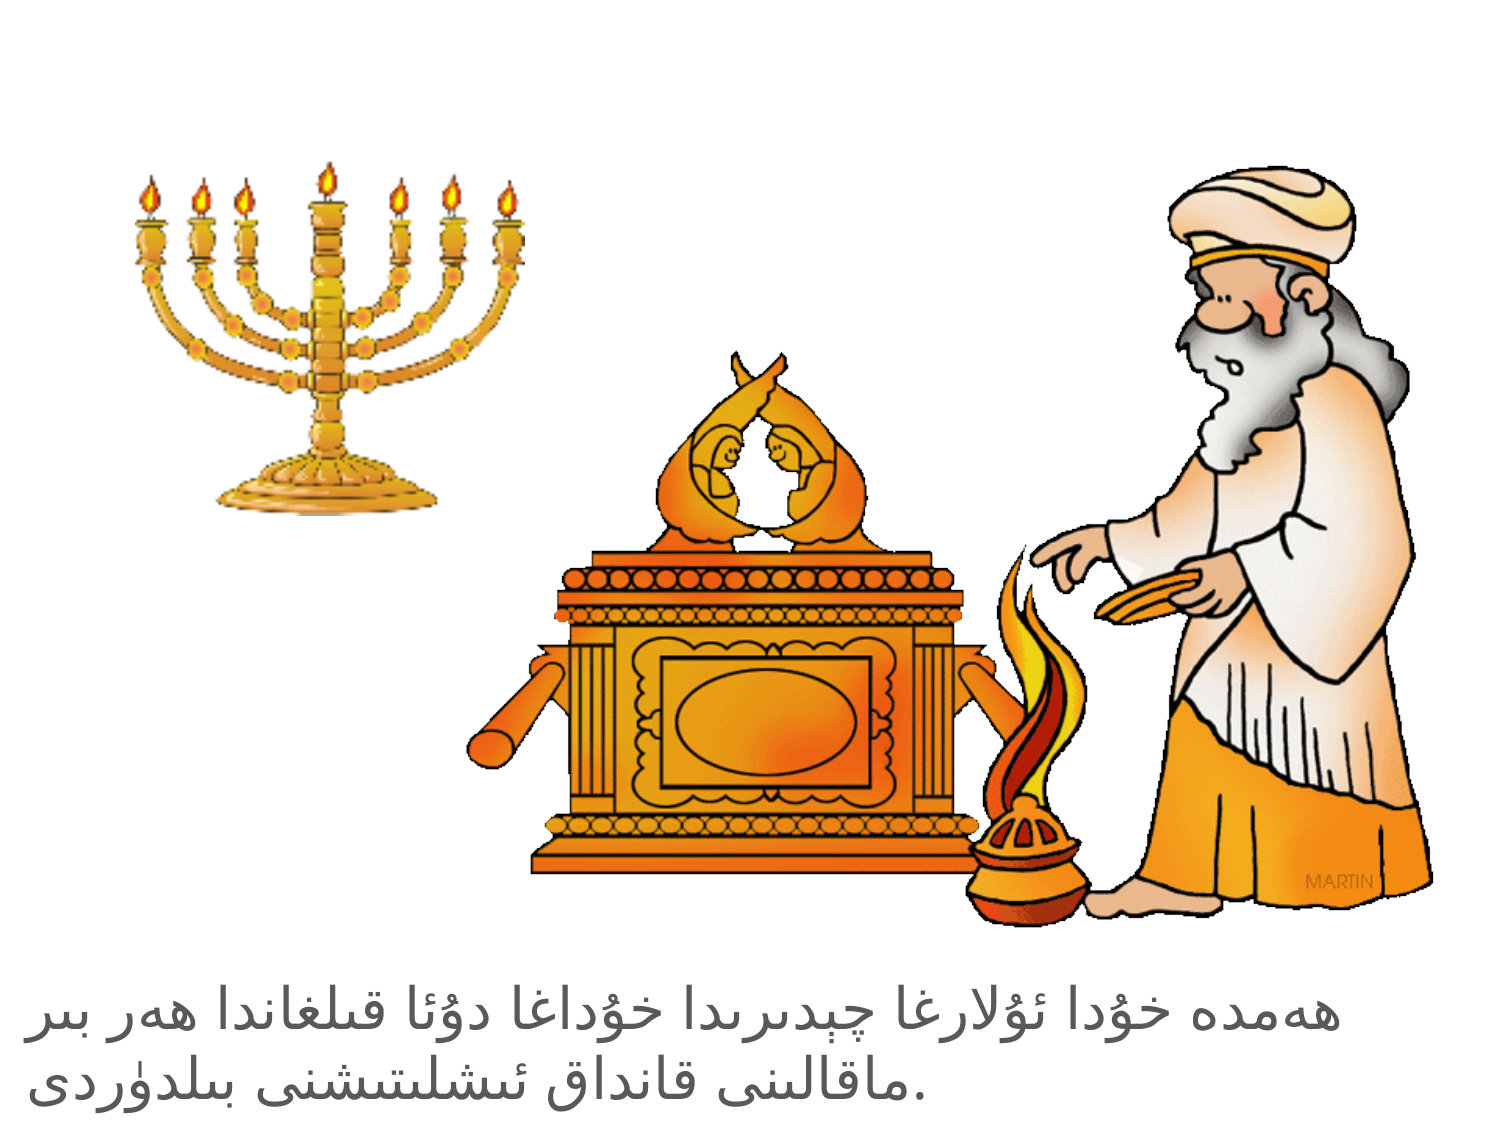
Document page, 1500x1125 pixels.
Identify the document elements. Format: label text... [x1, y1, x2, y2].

text_box ھەمدە خۇدا ئۇلارغا چېدىرىدا خۇداغا دۇئا قىلغاندا ھەر بىر ماقالىنى قانداق ئىشلىتىشنى بىلدۈردى. [11, 964, 1498, 1119]
picture [135, 144, 1468, 967]
